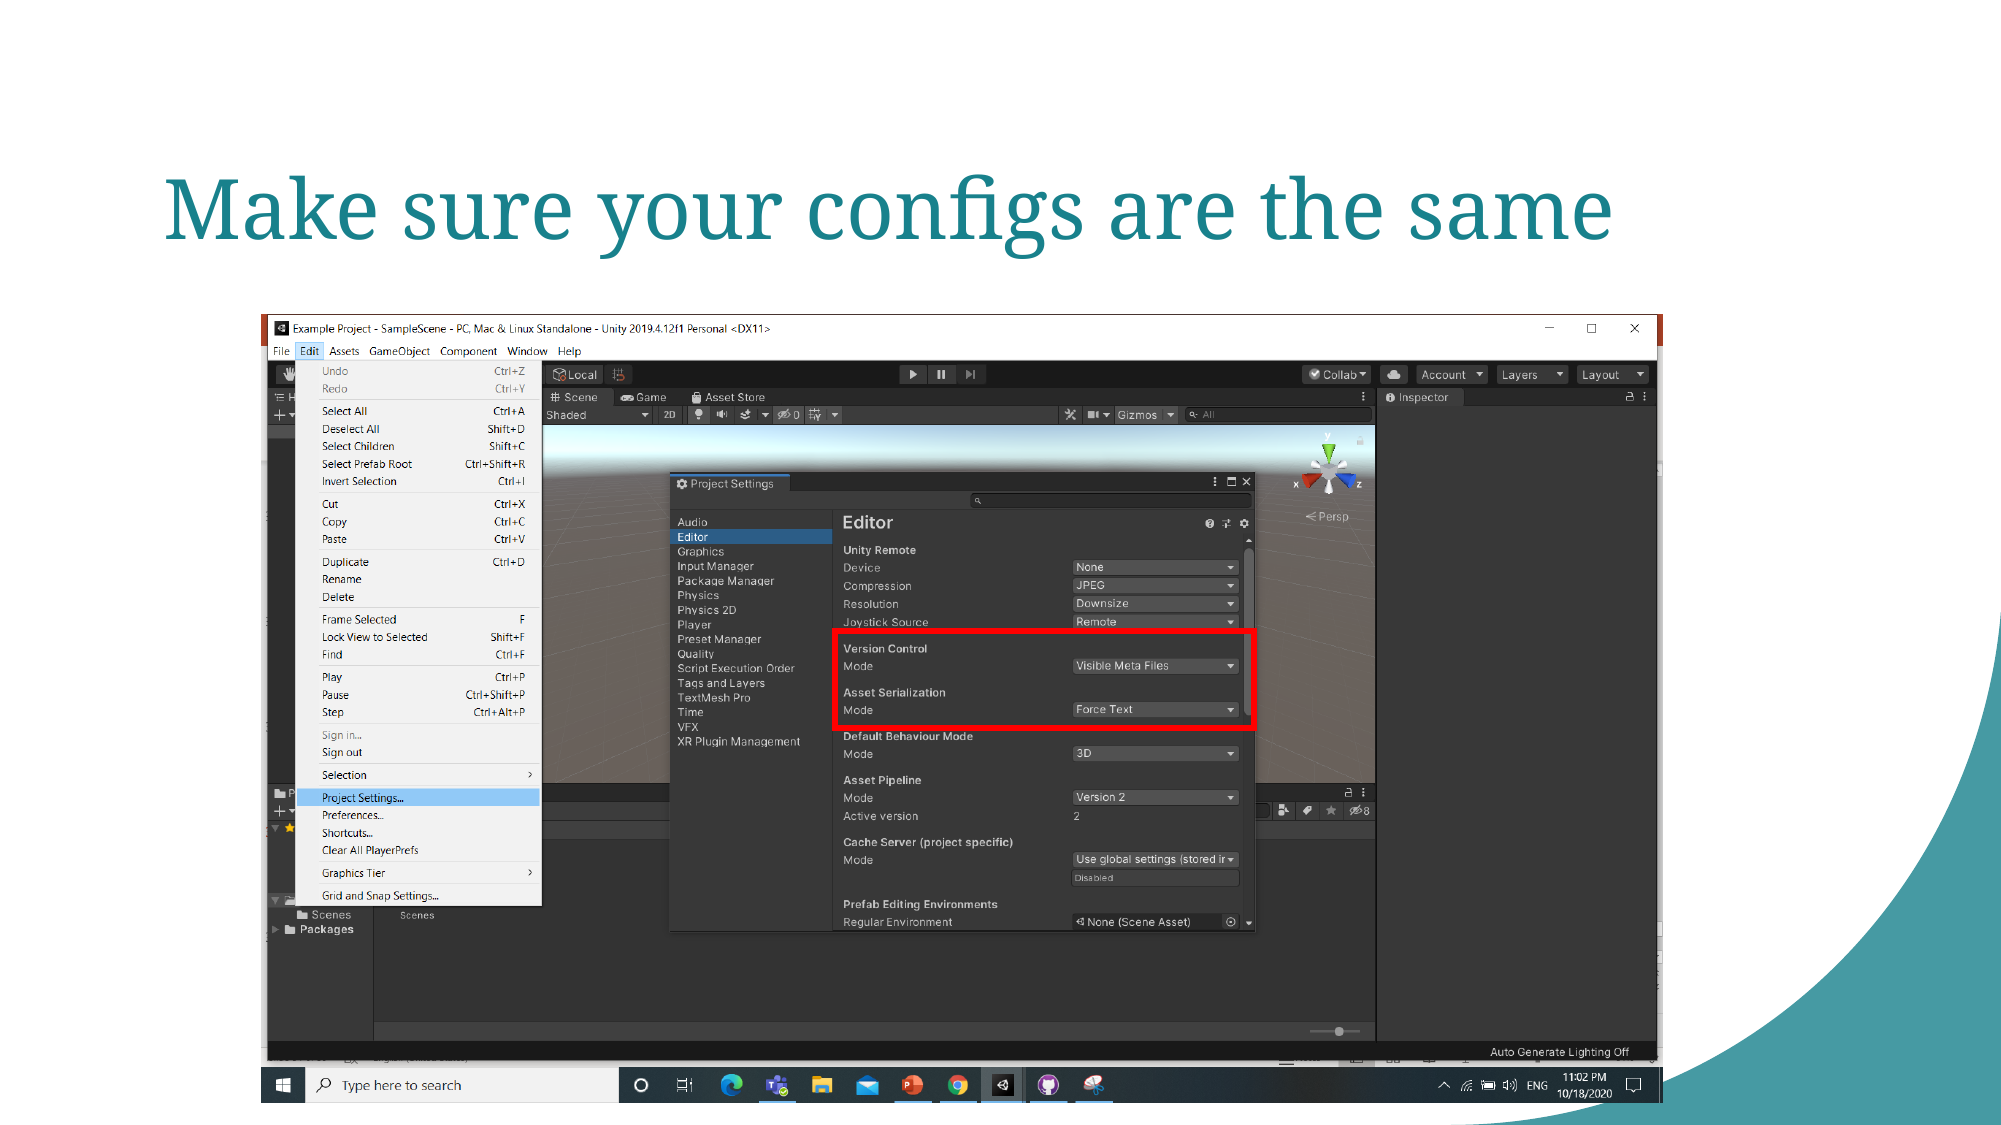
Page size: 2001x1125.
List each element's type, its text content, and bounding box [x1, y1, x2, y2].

title Make sure your configs are the same [148, 96, 1775, 315]
picture [261, 314, 1663, 1103]
